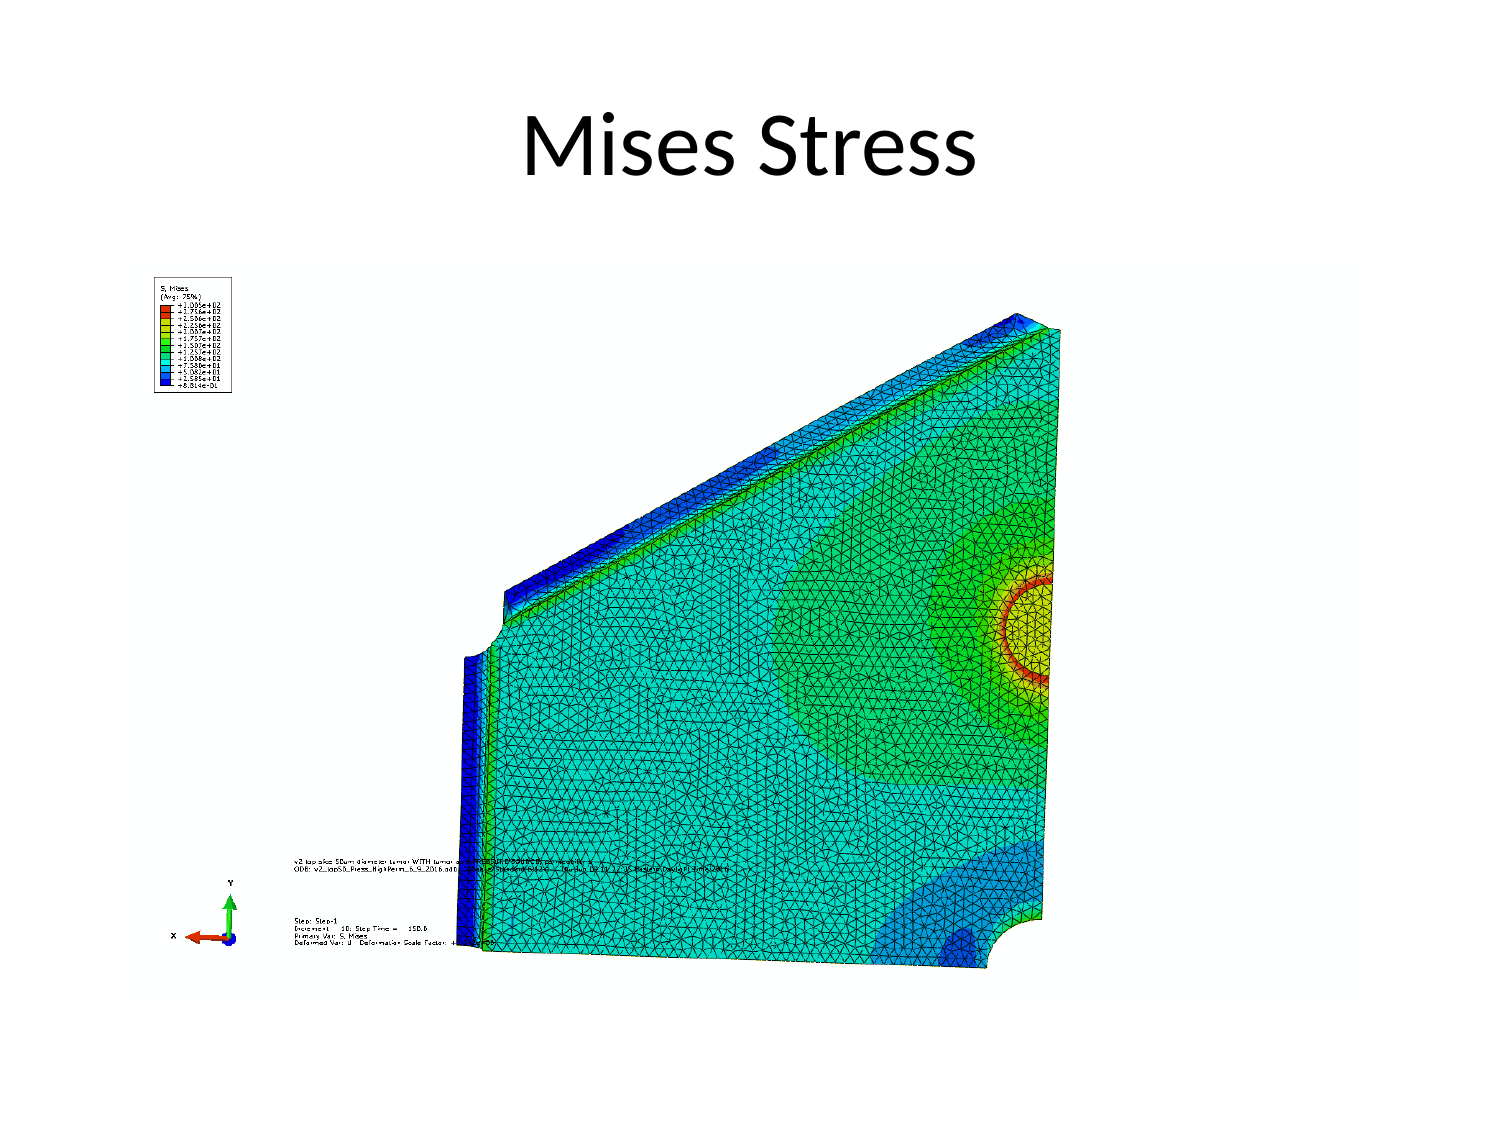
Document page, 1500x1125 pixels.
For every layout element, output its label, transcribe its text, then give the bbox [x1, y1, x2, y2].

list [128, 262, 1372, 1006]
title Mises Stress [75, 45, 1425, 233]
